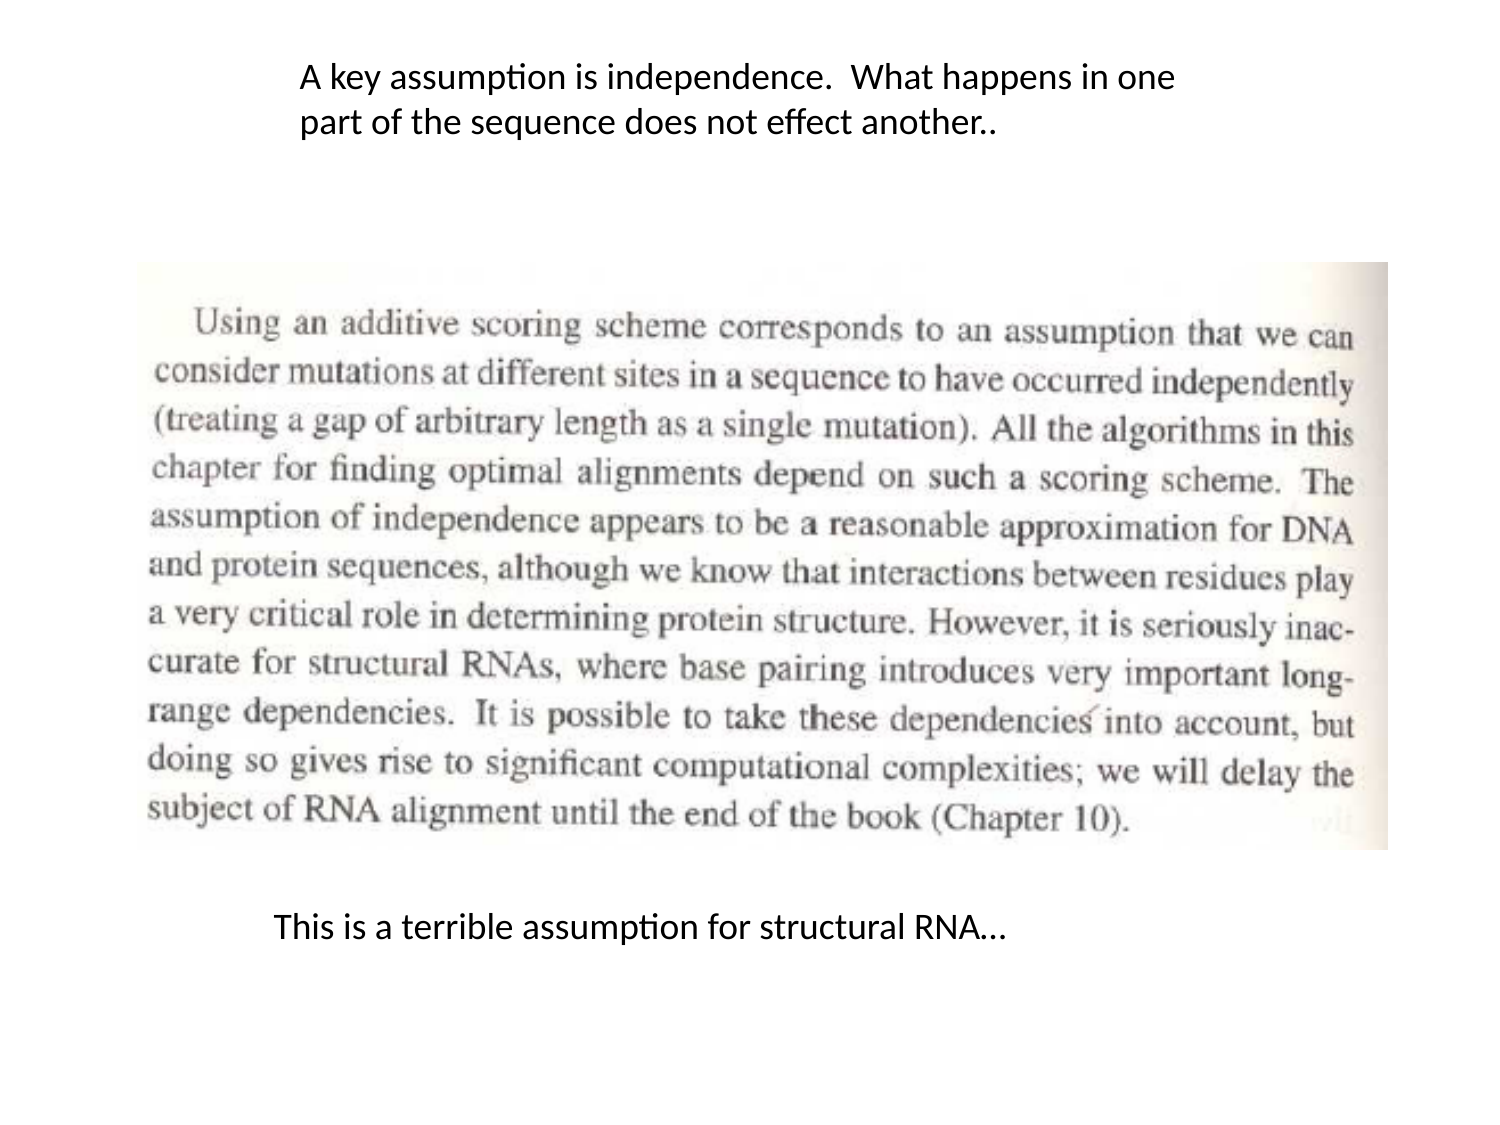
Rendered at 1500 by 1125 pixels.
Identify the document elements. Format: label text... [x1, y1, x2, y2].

text_box This is a terrible assumption for structural RNA… [258, 894, 1023, 954]
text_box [137, 262, 1388, 851]
text_box A key assumption is independence. What happens in one part of the sequence does not effect another.. [284, 44, 1192, 149]
